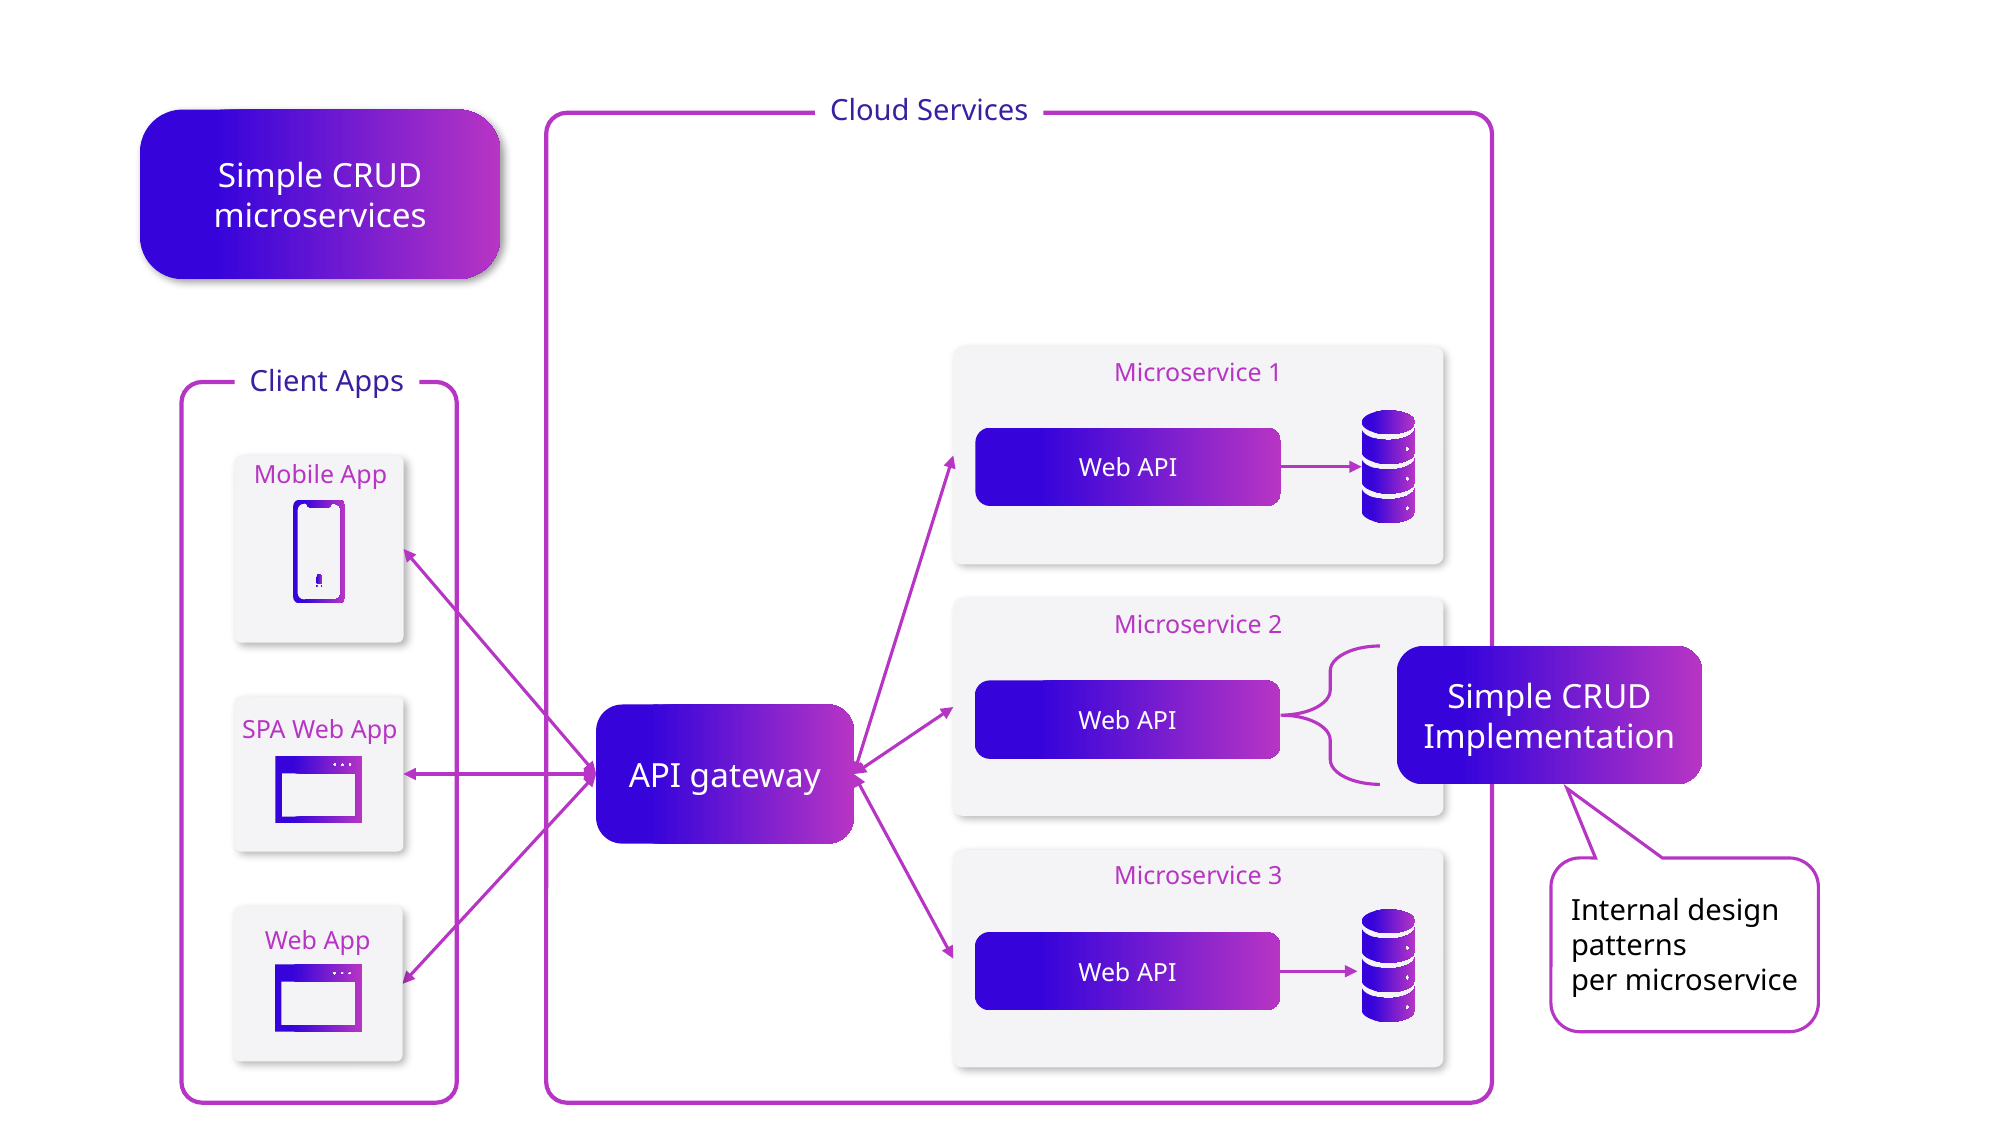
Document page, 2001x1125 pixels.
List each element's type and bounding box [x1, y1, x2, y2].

text_box [61, 69, 1861, 1125]
